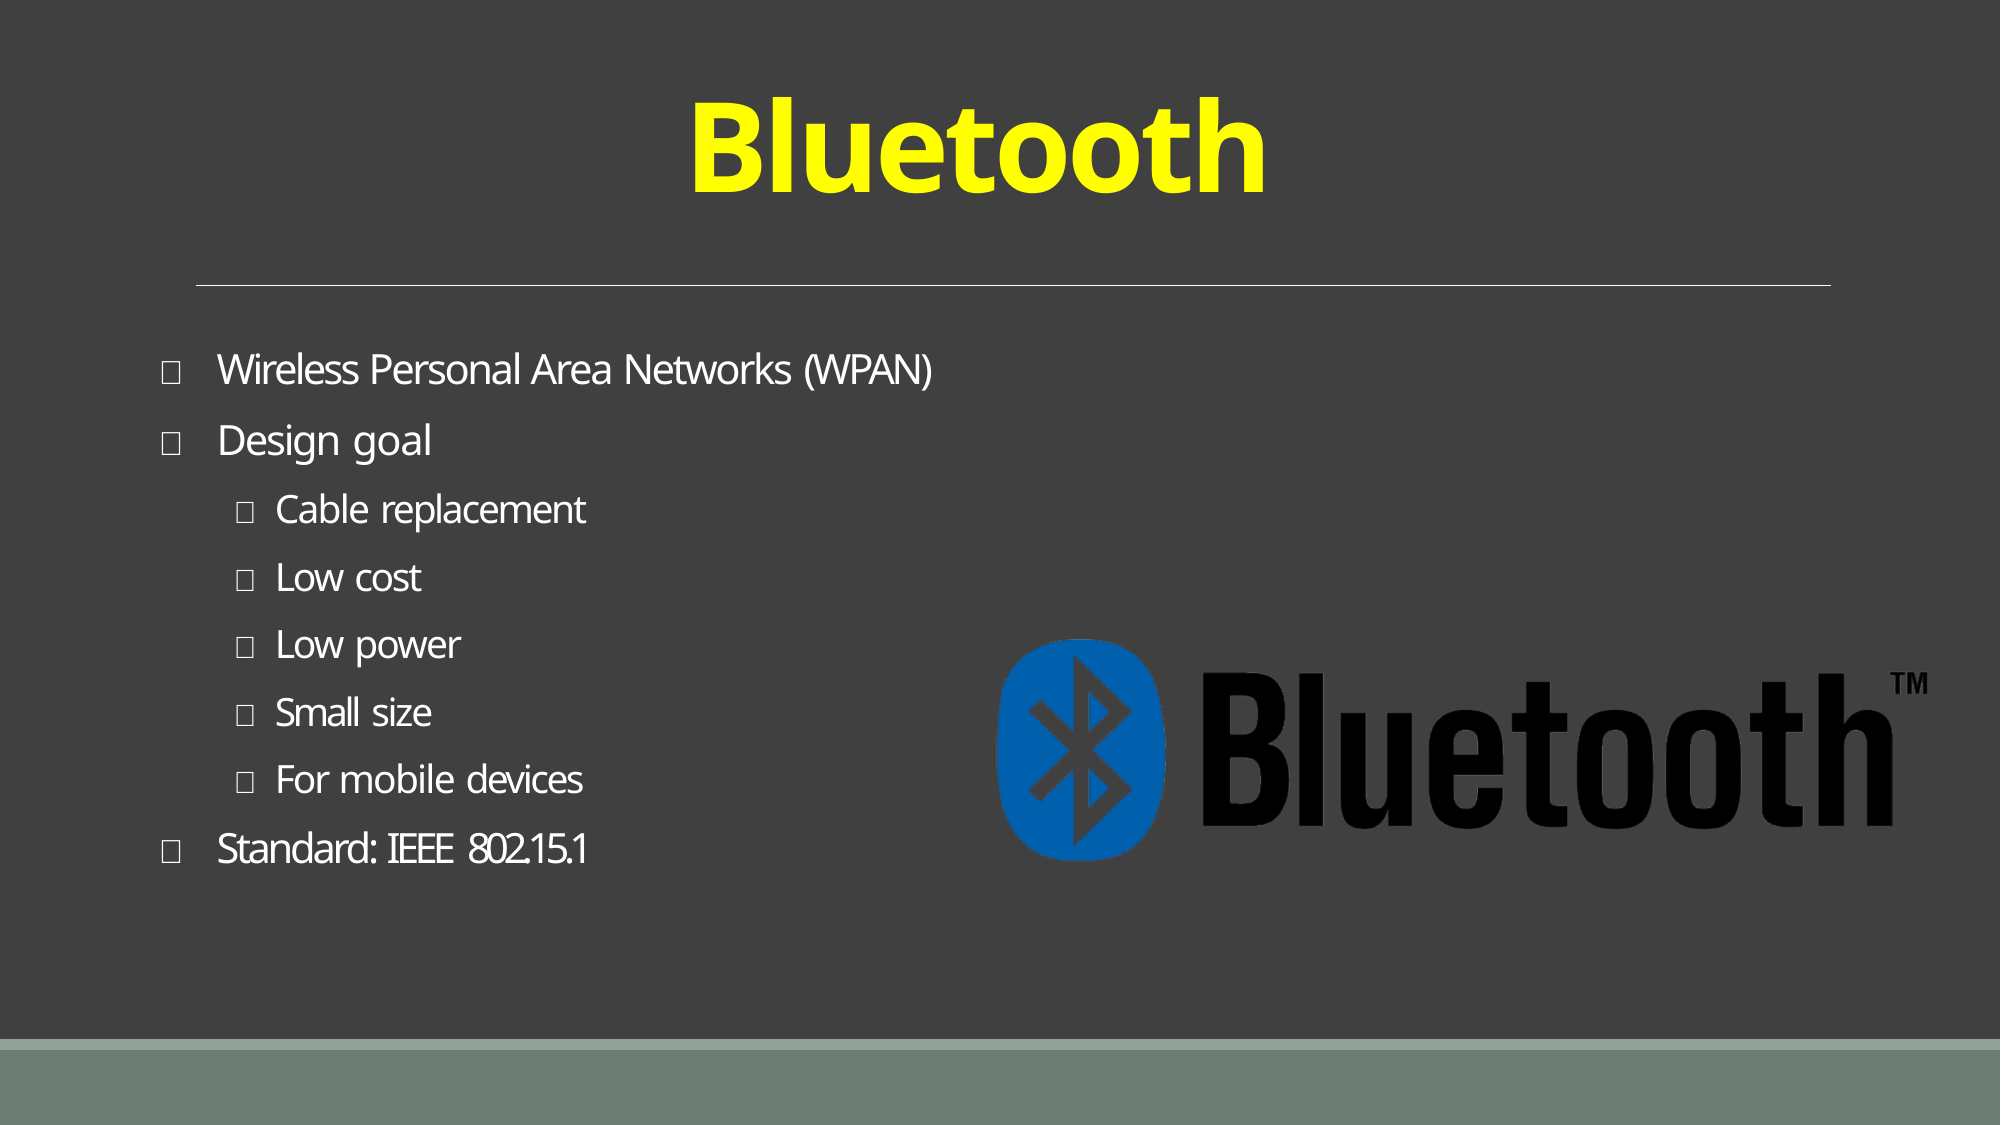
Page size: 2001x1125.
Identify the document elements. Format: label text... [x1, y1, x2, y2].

text_box [934, 365, 1950, 1055]
text_box  Wireless Personal Area Networks (WPAN)  Design goal  Cable replacement  Low cost  Low power  Small size  For mobile devices  Standard: IEEE 802.15.1 [156, 319, 985, 873]
title Bluetooth [682, 28, 1408, 219]
